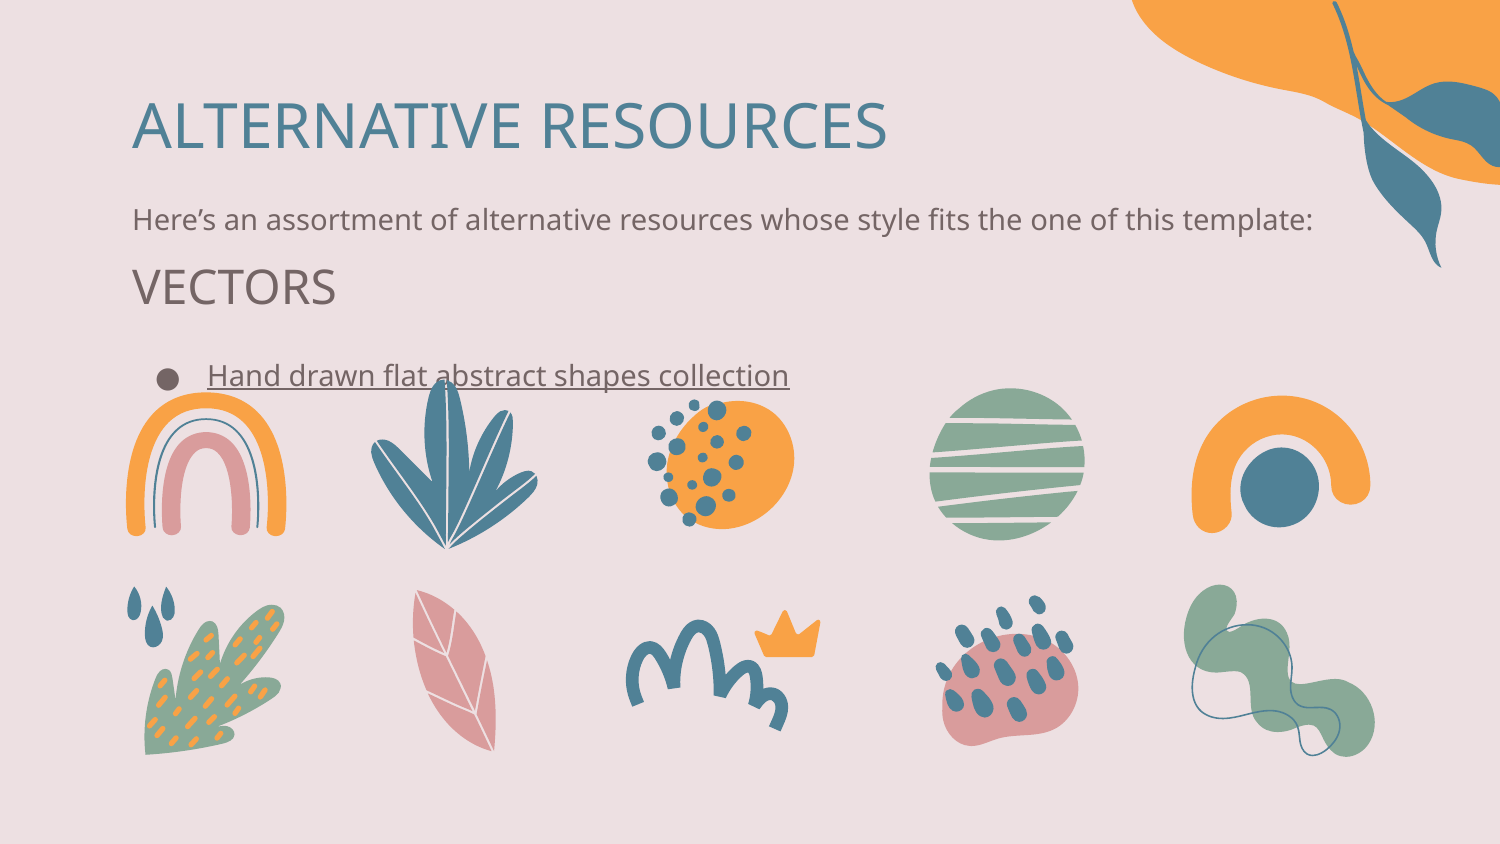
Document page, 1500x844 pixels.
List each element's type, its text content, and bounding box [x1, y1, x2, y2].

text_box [934, 595, 1080, 747]
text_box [929, 388, 1086, 541]
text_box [1189, 395, 1371, 534]
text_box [126, 586, 286, 756]
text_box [116, 392, 296, 537]
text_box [623, 609, 821, 732]
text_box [1177, 584, 1383, 758]
subtitle Here’s an assortment of alternative resources whose style fits the one of this template: VECTORS Hand drawn flat abstract shapes collection [117, 185, 1383, 371]
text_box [370, 379, 539, 550]
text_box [411, 589, 497, 752]
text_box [644, 399, 797, 530]
title ALTERNATIVE RESOURCES [117, 70, 1383, 148]
